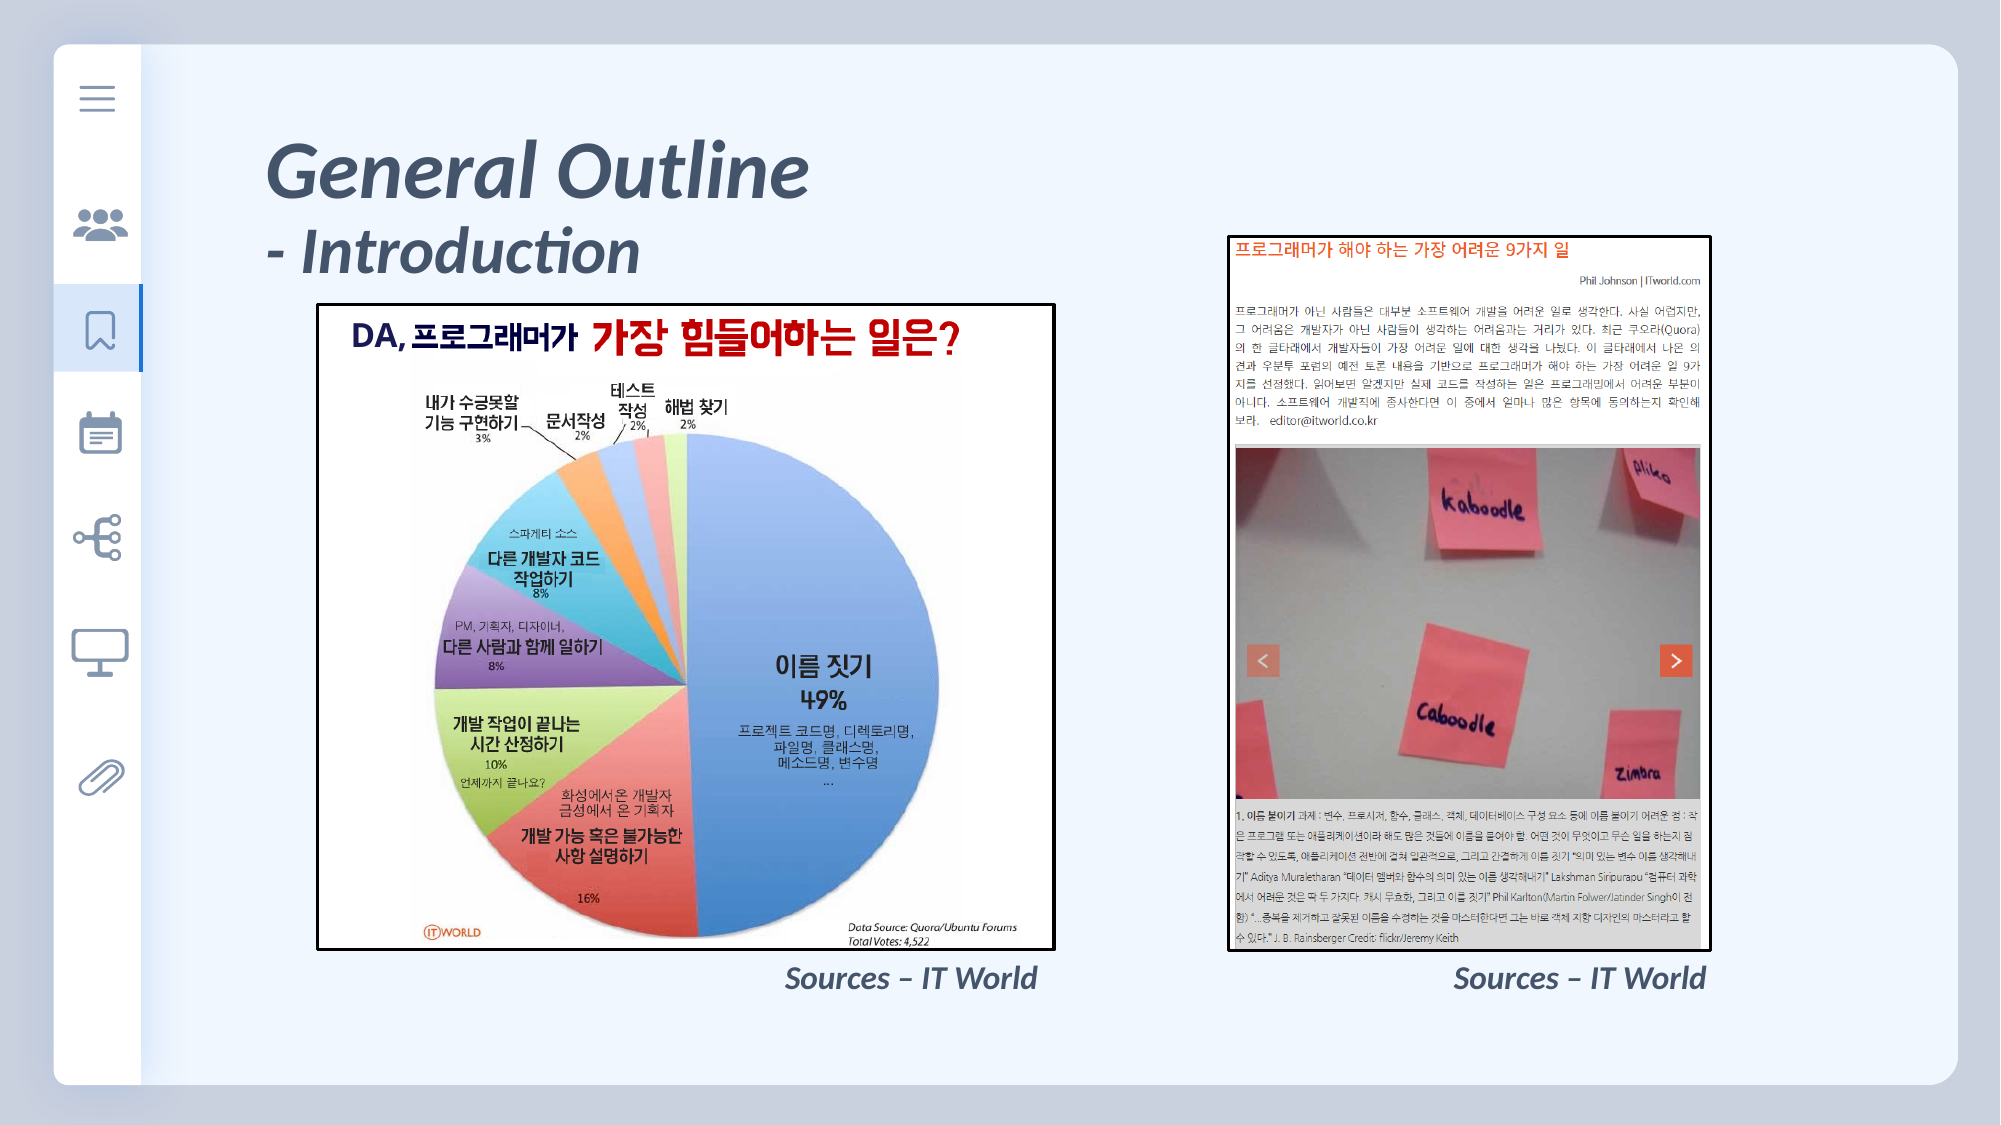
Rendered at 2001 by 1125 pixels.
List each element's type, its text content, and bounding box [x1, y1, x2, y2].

text_box [139, 43, 1960, 1087]
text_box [318, 306, 1053, 949]
text_box Sources – IT World [770, 929, 1066, 1004]
text_box Sources – IT World [1439, 929, 1735, 1004]
text_box - Introduction [250, 159, 707, 295]
text_box Personal SQL Code [141, 56, 151, 1072]
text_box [53, 44, 141, 1086]
picture [1229, 237, 1709, 949]
text_box General Outline [250, 58, 1251, 223]
